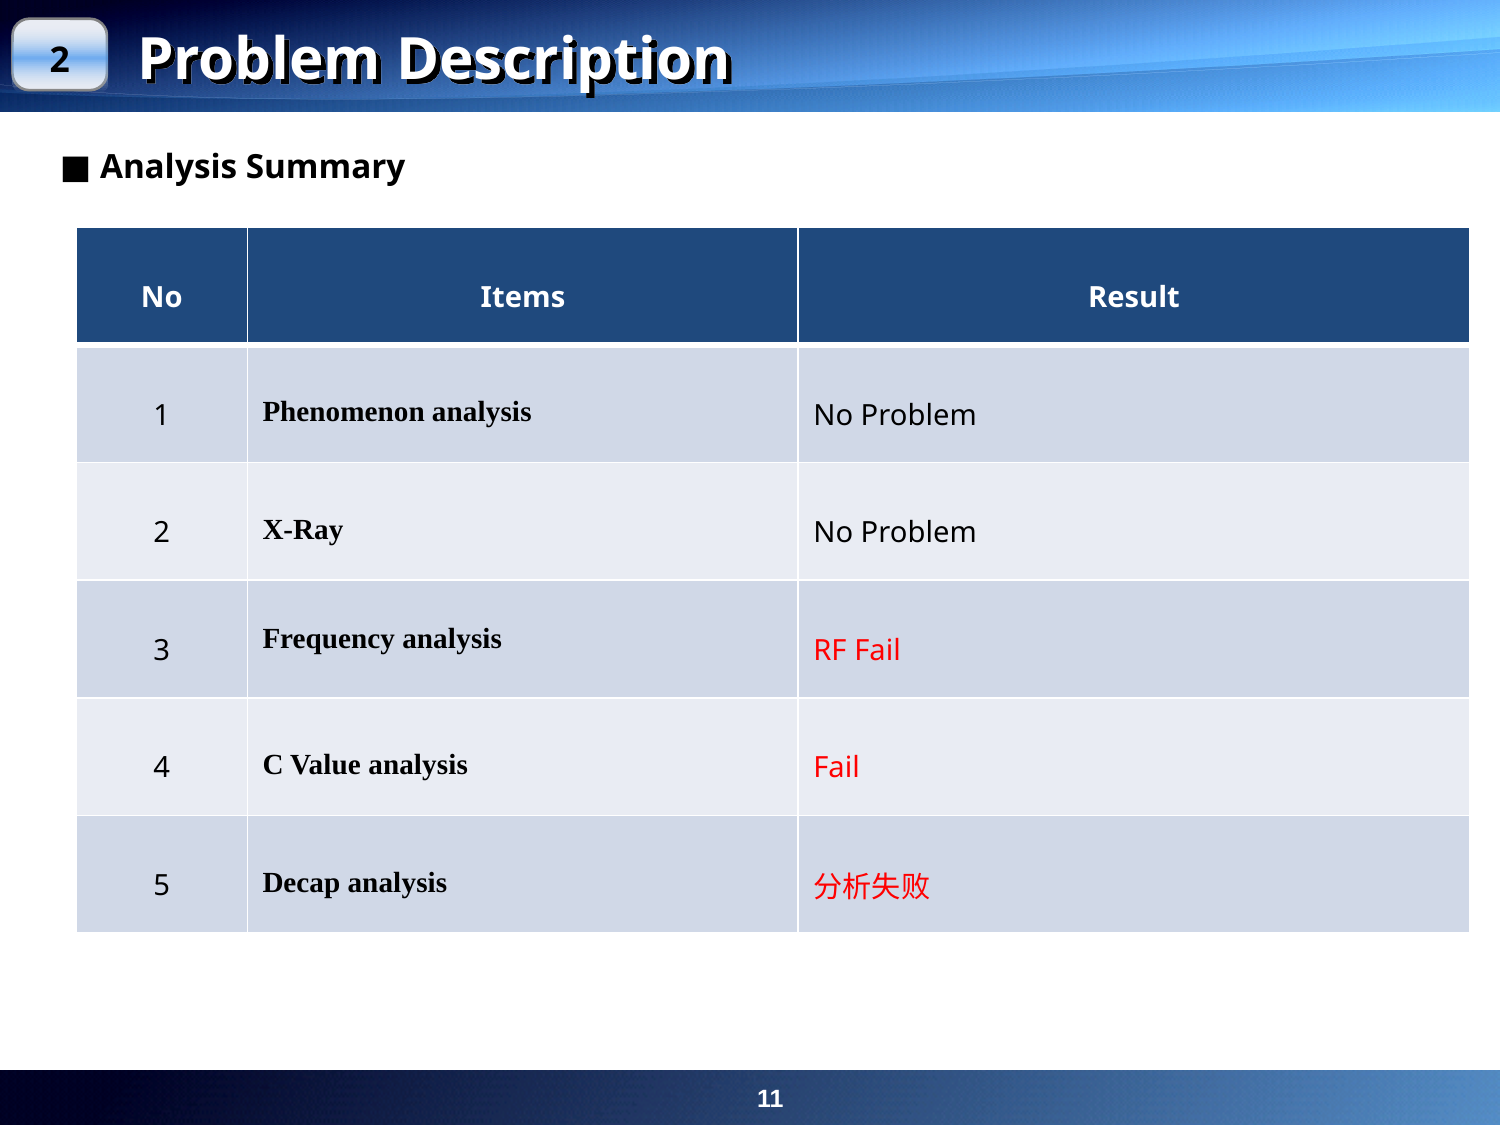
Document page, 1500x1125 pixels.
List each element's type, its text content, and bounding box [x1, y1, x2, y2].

table_cell 分析失败 [799, 816, 1469, 932]
text_box ■ Analysis Summary [44, 137, 496, 185]
table_header No [77, 228, 247, 342]
table_cell No Problem [799, 463, 1469, 579]
table_cell Frequency analysis [248, 581, 797, 697]
table_cell 1 [77, 348, 247, 462]
table_cell 3 [77, 581, 247, 697]
picture [0, 1070, 1500, 1125]
table_header Items [248, 228, 797, 342]
table_cell 2 [77, 463, 247, 579]
table_cell No Problem [799, 348, 1469, 462]
table_cell 4 [77, 699, 247, 815]
table_cell Decap analysis [248, 816, 797, 932]
table_cell RF Fail [799, 581, 1469, 697]
table_header Result [799, 228, 1469, 342]
table_cell Phenomenon analysis [248, 348, 797, 462]
table_cell C Value analysis [248, 699, 797, 815]
table_cell 5 [77, 816, 247, 932]
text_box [12, 18, 108, 94]
table_cell Fail [799, 699, 1469, 815]
table_cell X-Ray [248, 463, 797, 579]
text_box Problem Description [106, 0, 1500, 113]
